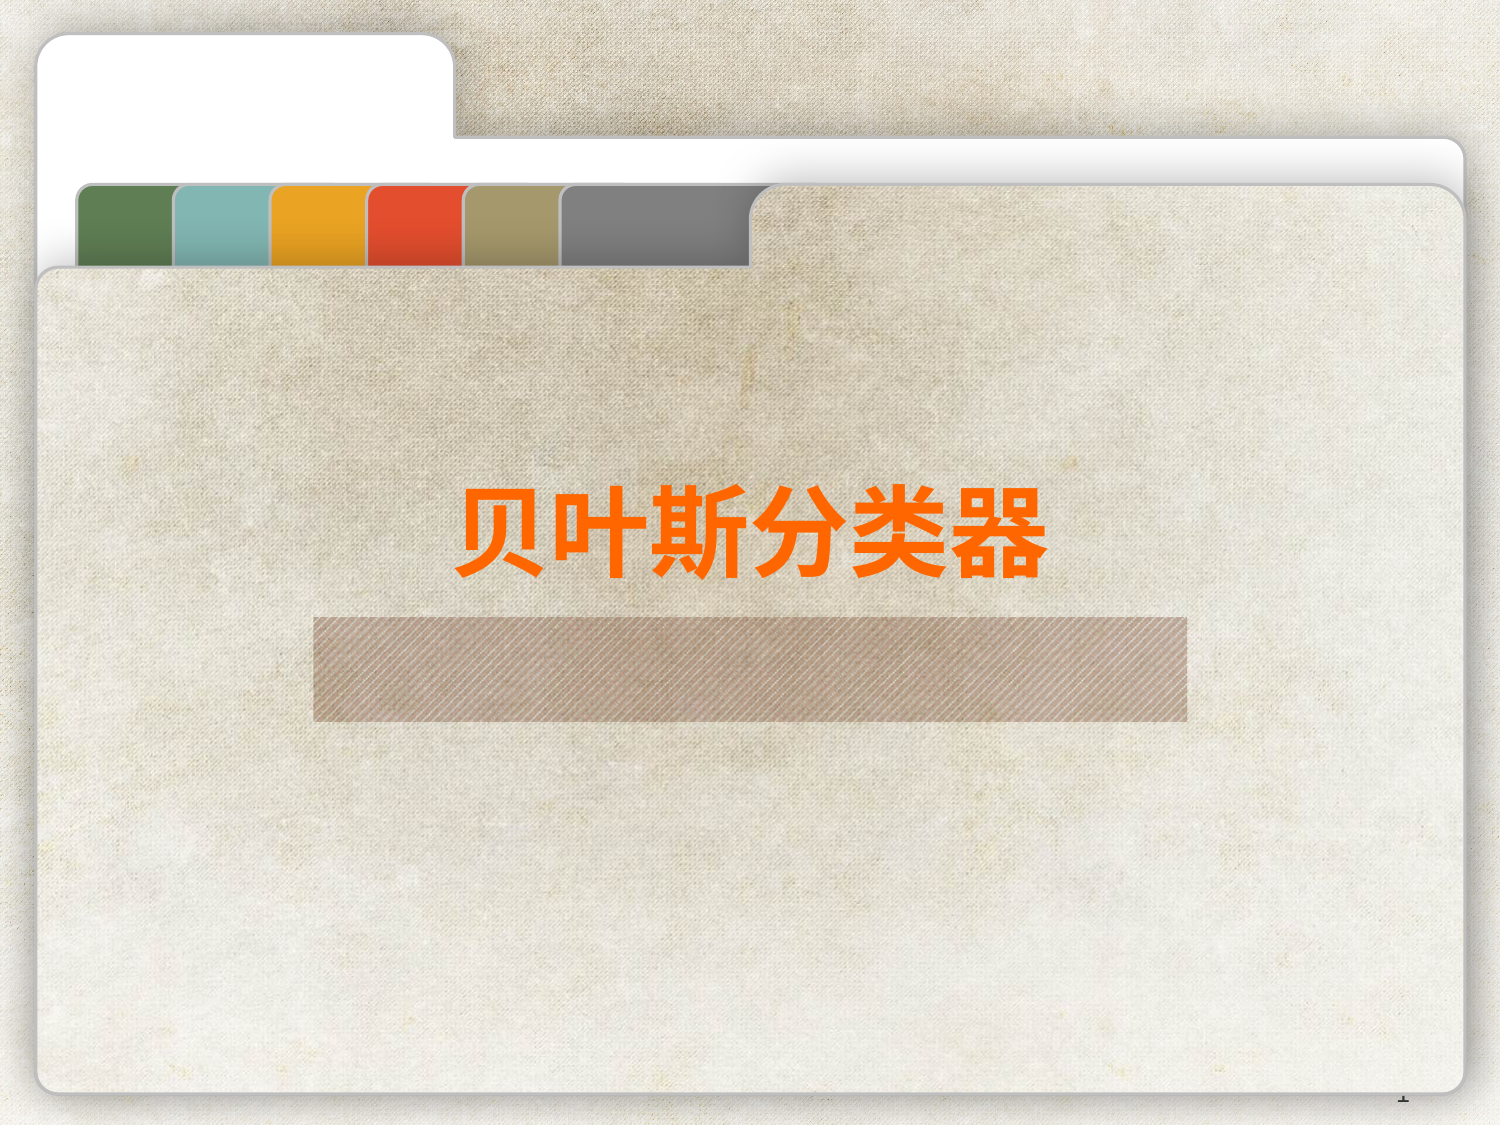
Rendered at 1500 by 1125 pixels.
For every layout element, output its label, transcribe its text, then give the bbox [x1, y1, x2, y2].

text_box [461, 182, 570, 233]
text_box [33, 182, 1468, 1097]
title 贝叶斯分类器 [112, 408, 1388, 651]
text_box [364, 182, 474, 233]
text_box [267, 182, 377, 233]
text_box [74, 182, 184, 235]
text_box [33, 31, 1468, 251]
picture [0, 0, 1500, 1125]
text_box [171, 182, 280, 233]
text_box [557, 182, 740, 233]
